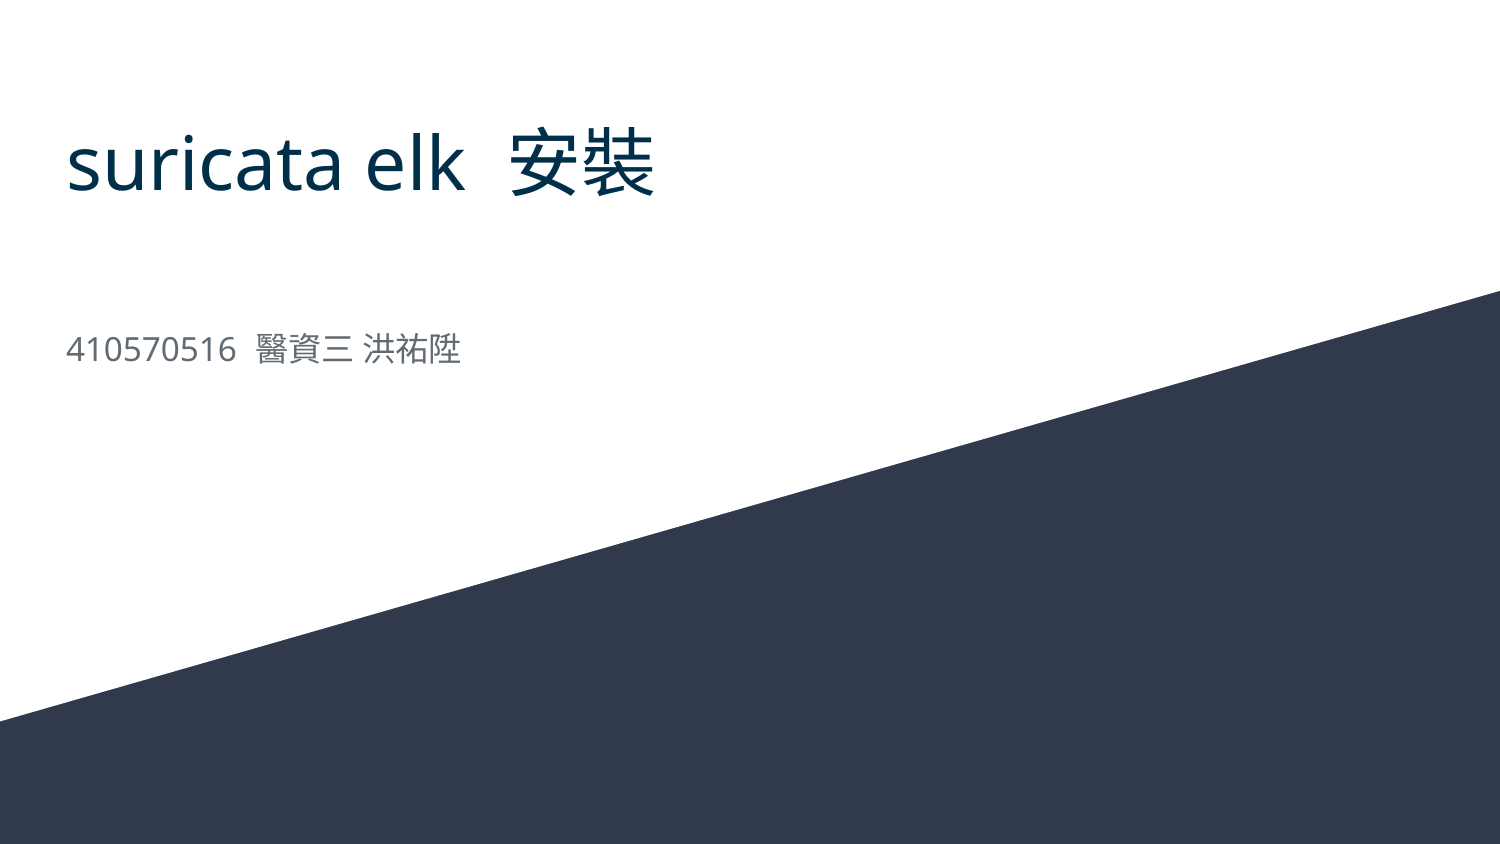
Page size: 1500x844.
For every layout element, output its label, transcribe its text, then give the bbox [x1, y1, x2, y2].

subtitle 410570516 醫資三 洪祐陞 [51, 308, 748, 430]
title suricata elk 安裝 [51, 88, 1449, 299]
